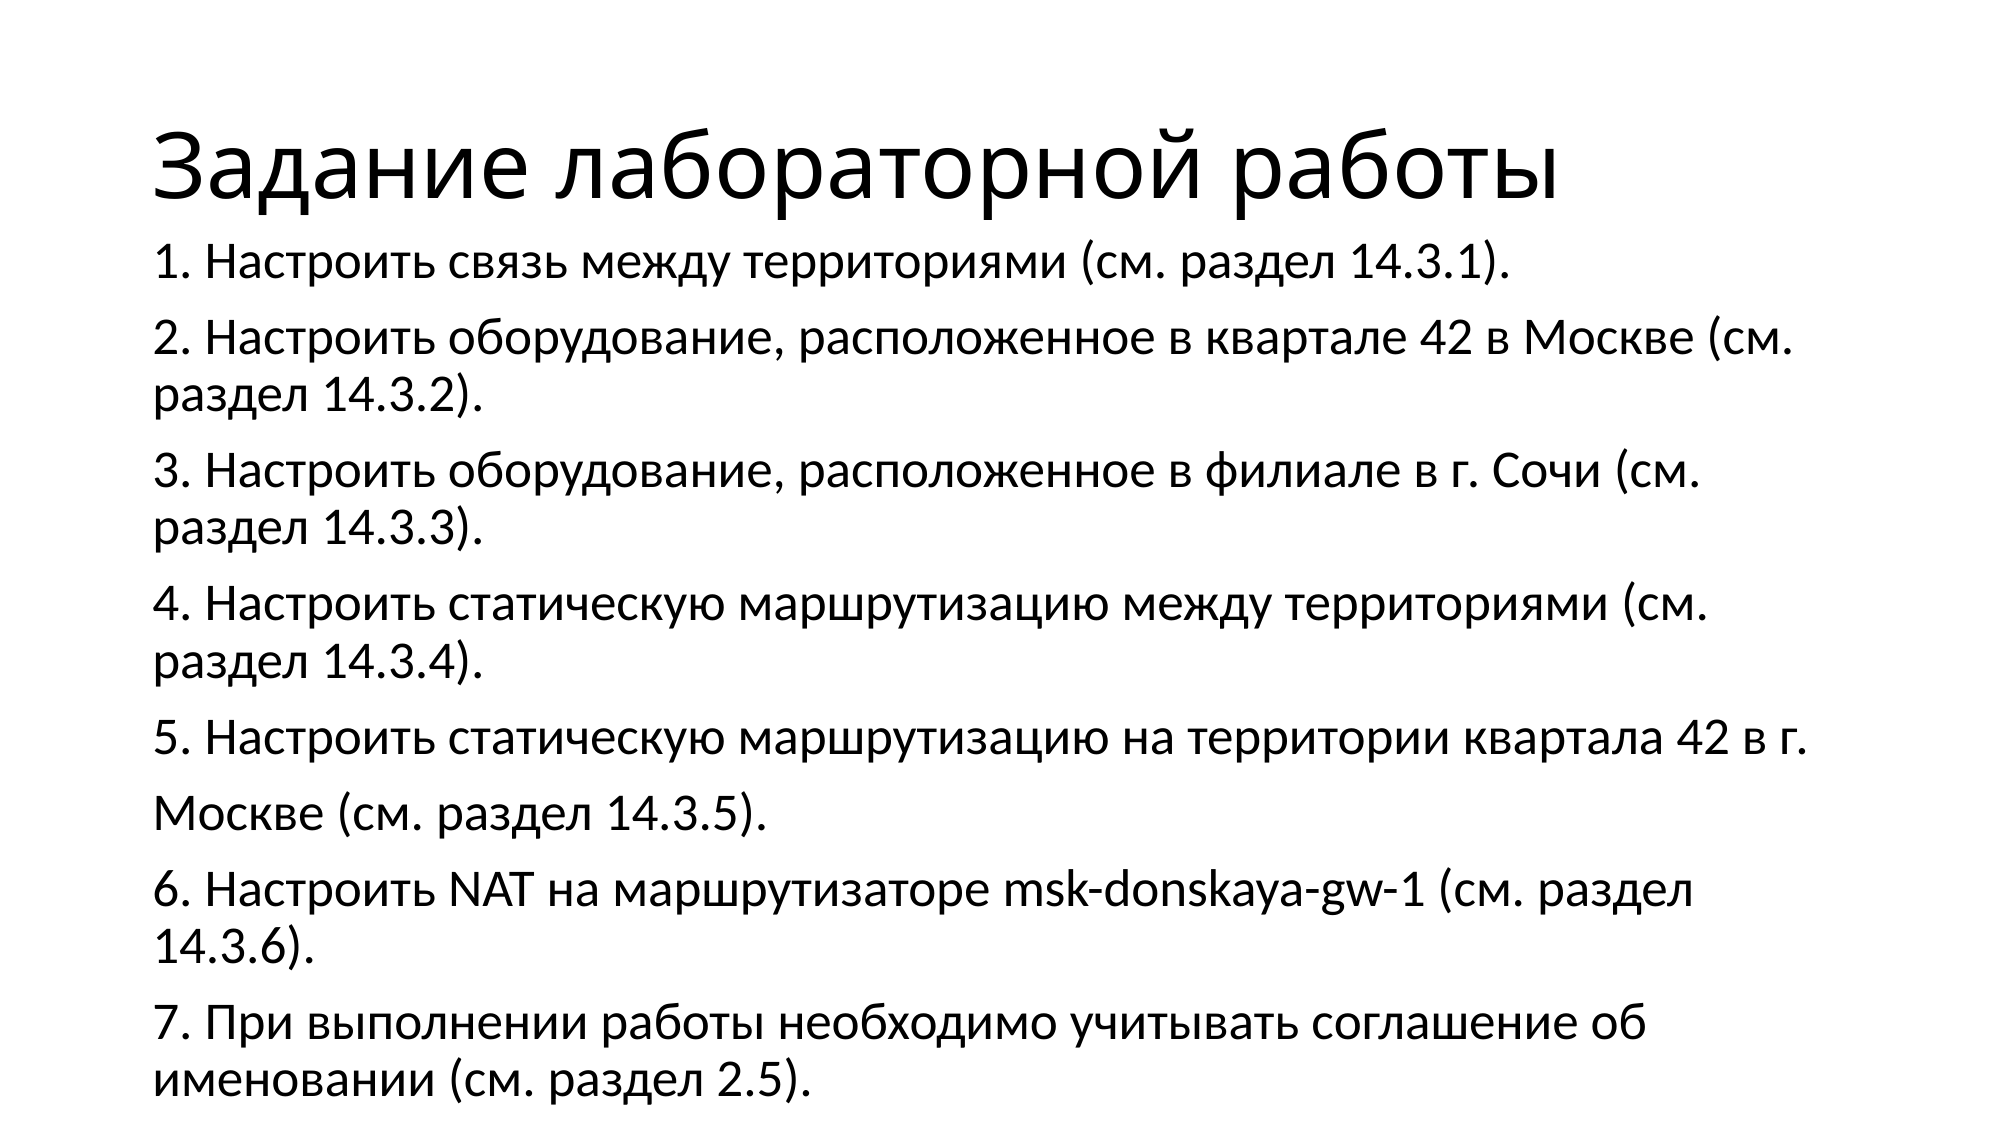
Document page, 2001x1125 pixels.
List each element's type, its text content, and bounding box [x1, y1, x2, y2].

list 1. Настроить связь между территориями (см. раздел 14.3.1). 2. Настроить оборудование, расположенное в квартале 42 в Москве (см. раздел 14.3.2). 3. Настроить оборудование, расположенное в филиале в г. Сочи (см. раздел 14.3.3). 4. Настроить статическую маршрутизацию между территориями (см. раздел 14.3.4). 5. Настроить статическую маршрутизацию на территории квартала 42 в г. Москве (см. раздел 14.3.5). 6. Настроить NAT на маршрутизаторе msk-donskaya-gw-1 (см. раздел 14.3.6). 7. При выполнении работы необходимо учитывать соглашение об именовании (см. раздел 2.5). [137, 224, 1863, 1125]
title Задание лабораторной работы [137, 59, 1863, 224]
